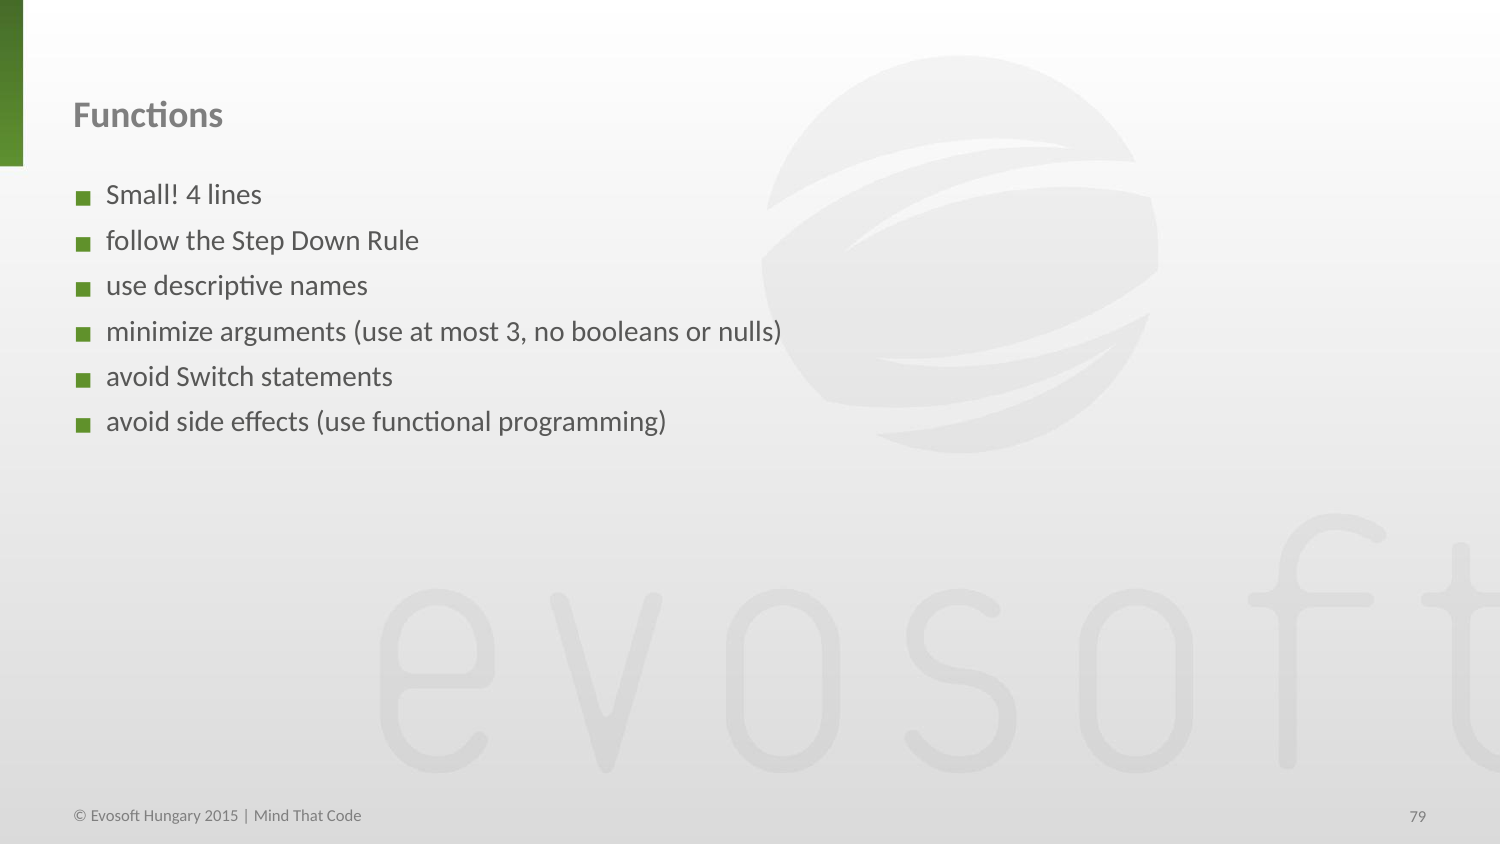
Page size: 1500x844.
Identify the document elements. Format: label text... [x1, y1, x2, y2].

list Small! 4 lines follow the Step Down Rule use descriptive names minimize arguments (use at most 3, no booleans or nulls) avoid Switch statements avoid side effects (use functional programming) [73, 168, 1427, 786]
list Functions [73, 83, 1427, 129]
picture [0, 0, 1500, 844]
